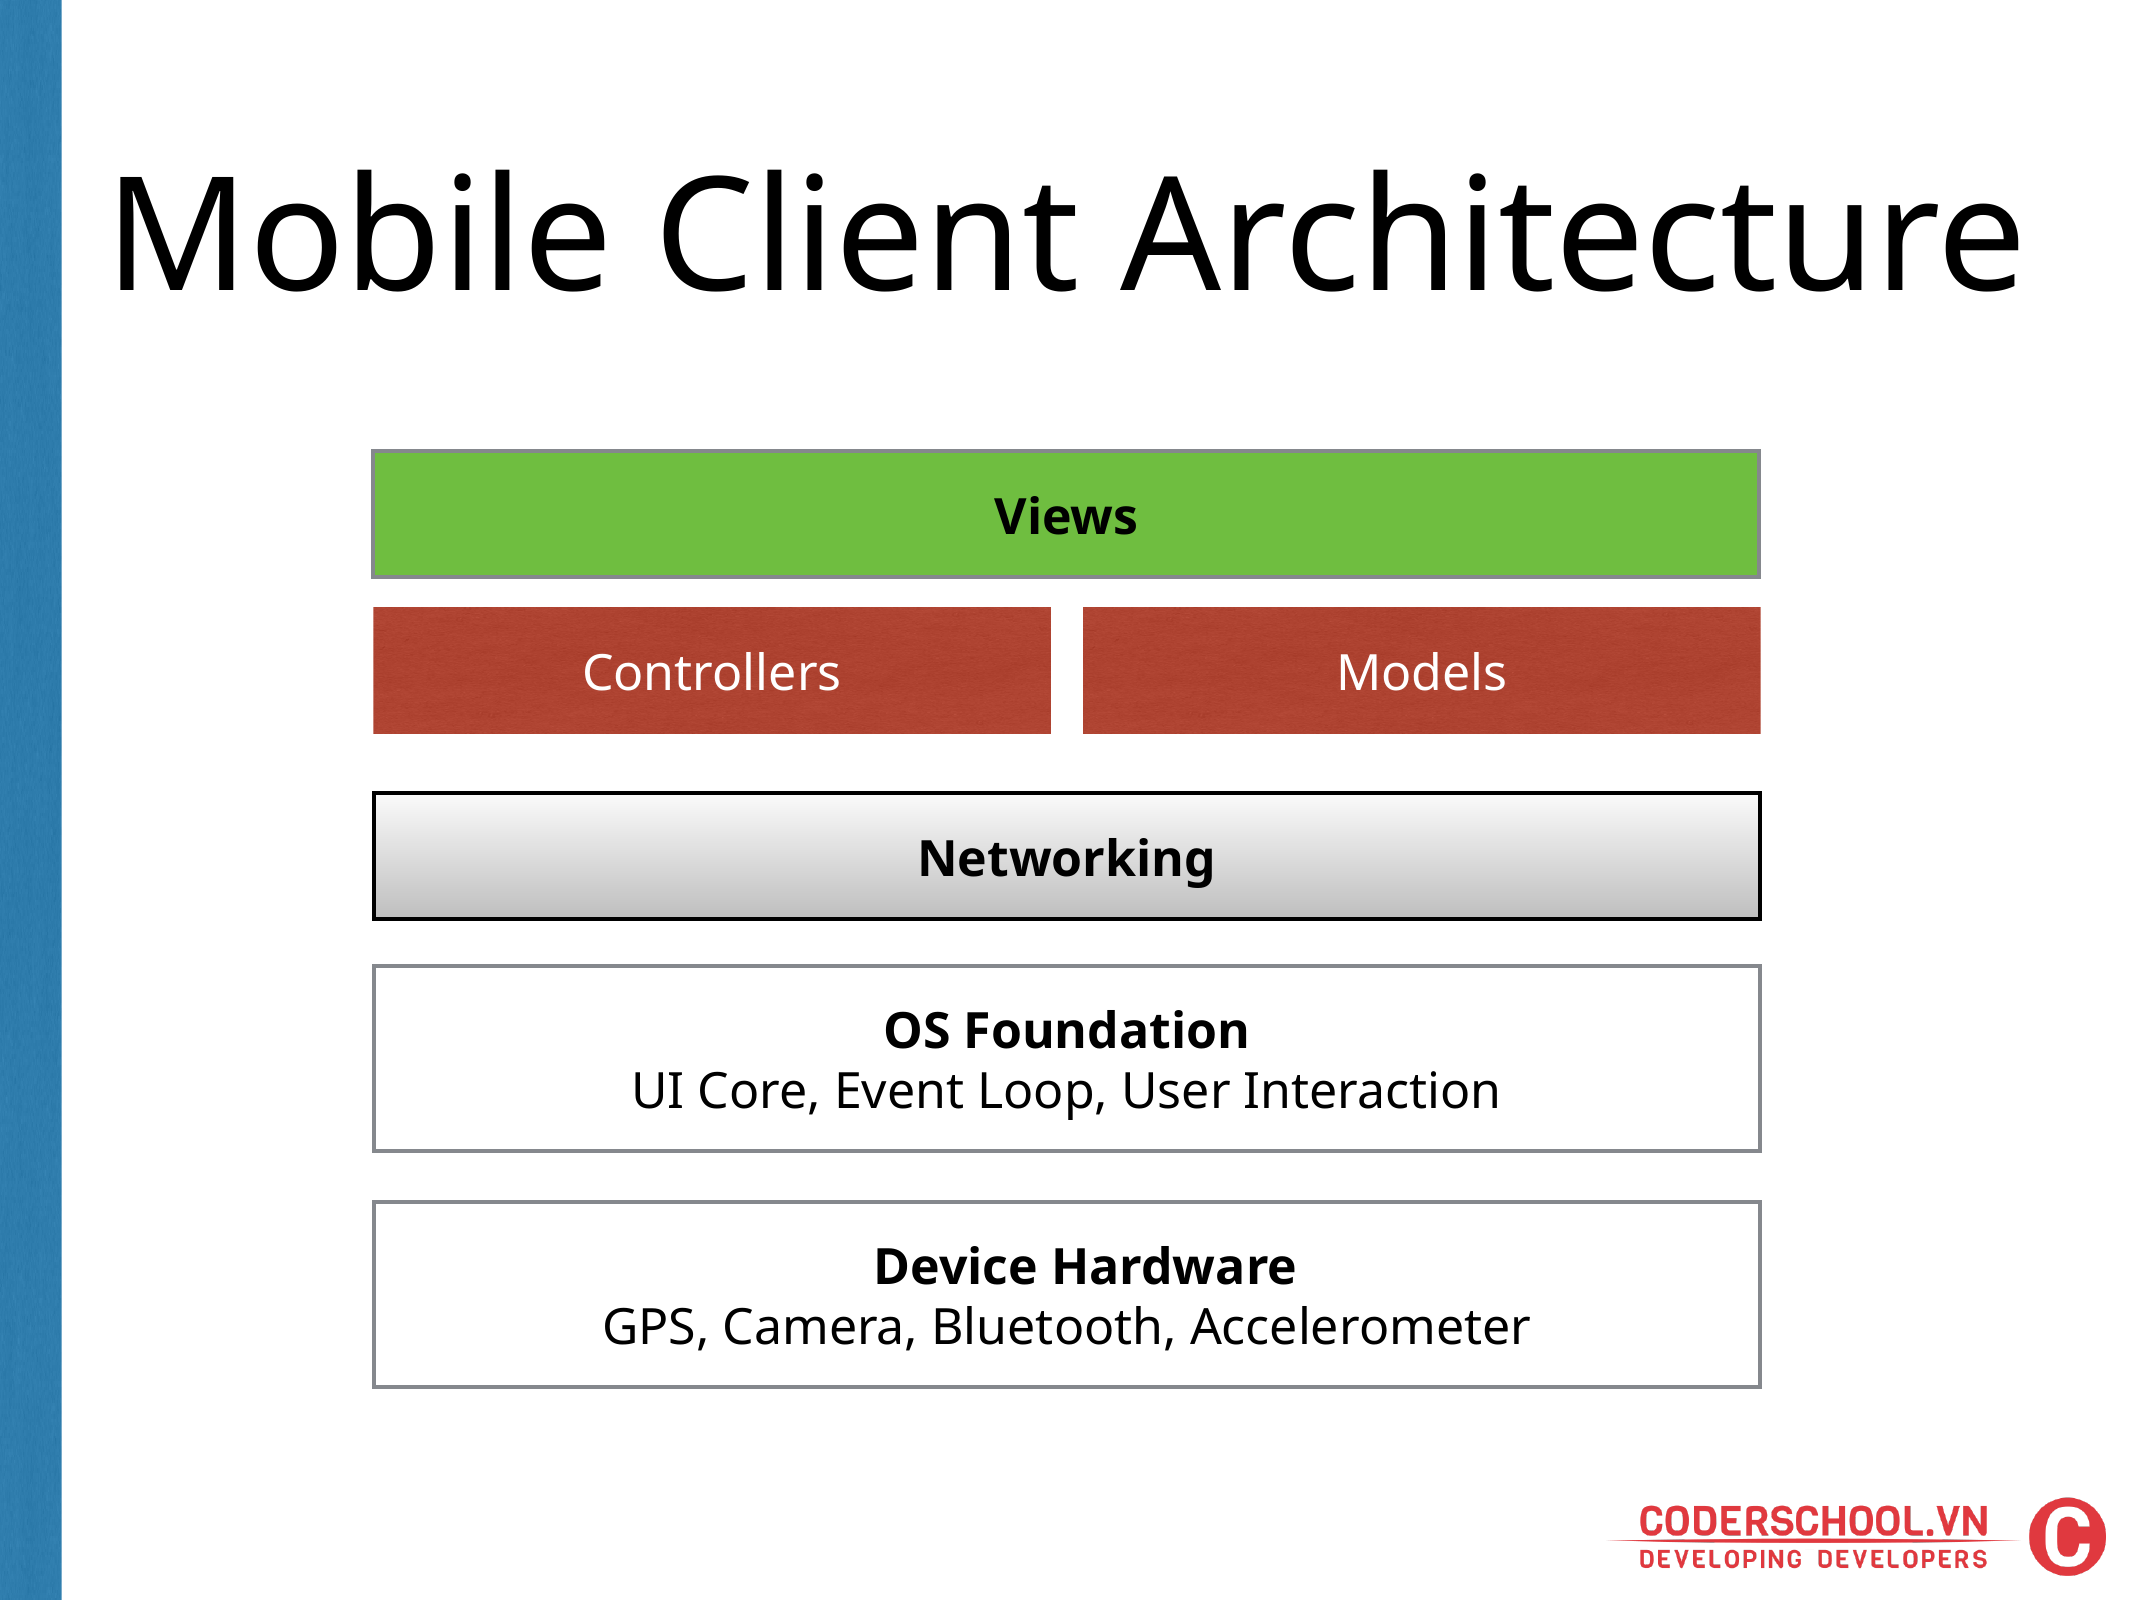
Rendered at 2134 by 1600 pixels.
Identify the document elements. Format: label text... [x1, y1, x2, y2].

text_box Views [373, 451, 1760, 578]
title Mobile Client Architecture [72, 138, 2061, 317]
picture [1605, 1489, 2106, 1584]
text_box [0, 0, 62, 1600]
text_box Controllers [373, 607, 1051, 734]
text_box Models [1083, 607, 1761, 734]
text_box Device Hardware GPS, Camera, Bluetooth, Accelerometer [373, 1202, 1760, 1388]
text_box Networking [373, 792, 1760, 919]
text_box OS Foundation UI Core, Event Loop, User Interaction [373, 965, 1760, 1151]
